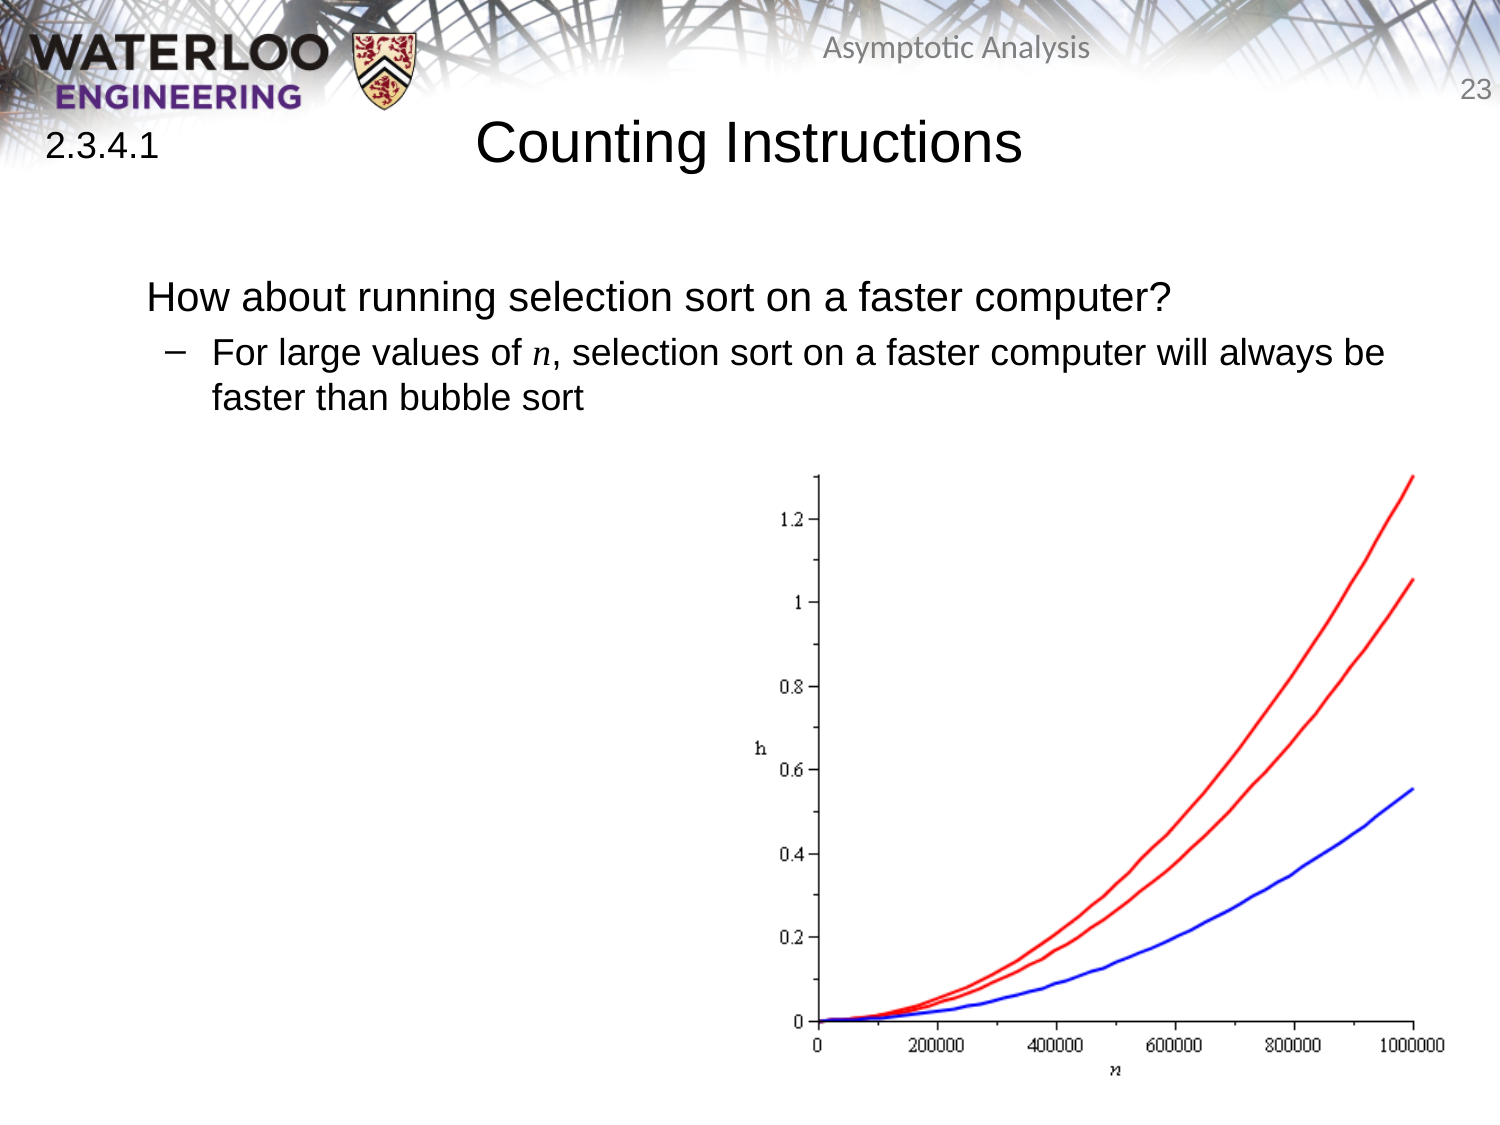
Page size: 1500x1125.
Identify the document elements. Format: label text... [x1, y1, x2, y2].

picture [0, 0, 1500, 1125]
list How about running selection sort on a faster computer? For large values of n, selection sort on a faster computer will always be faster than bubble sort [74, 262, 1426, 1006]
title Counting Instructions [74, 44, 1426, 233]
text_box 2.3.4.1 [30, 113, 175, 174]
